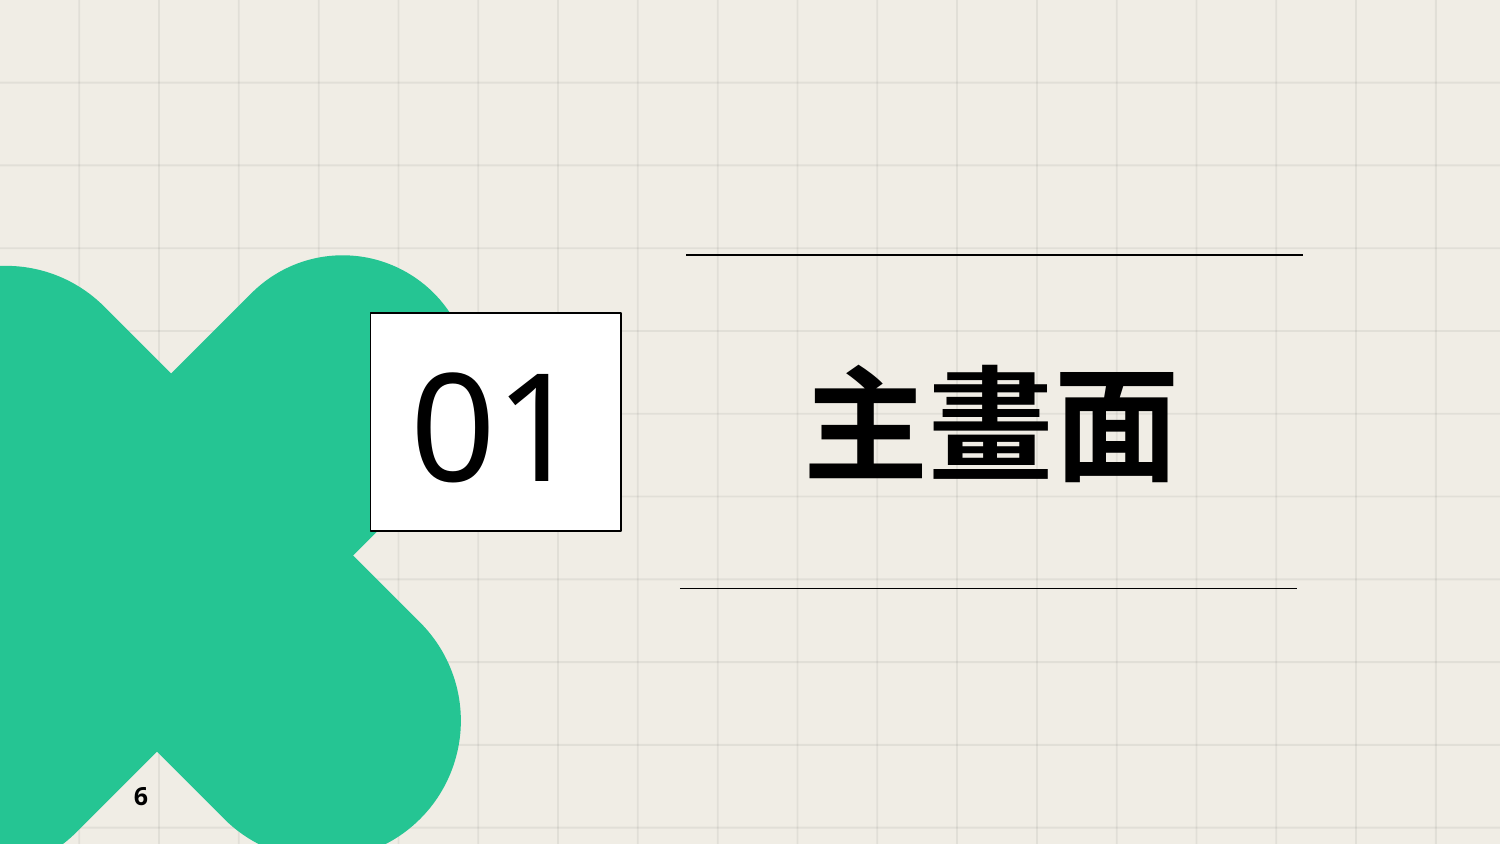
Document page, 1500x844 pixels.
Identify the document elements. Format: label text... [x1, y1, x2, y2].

title 01 [537, 312, 622, 532]
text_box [0, 212, 532, 844]
title 主畫面 [679, 296, 1303, 548]
